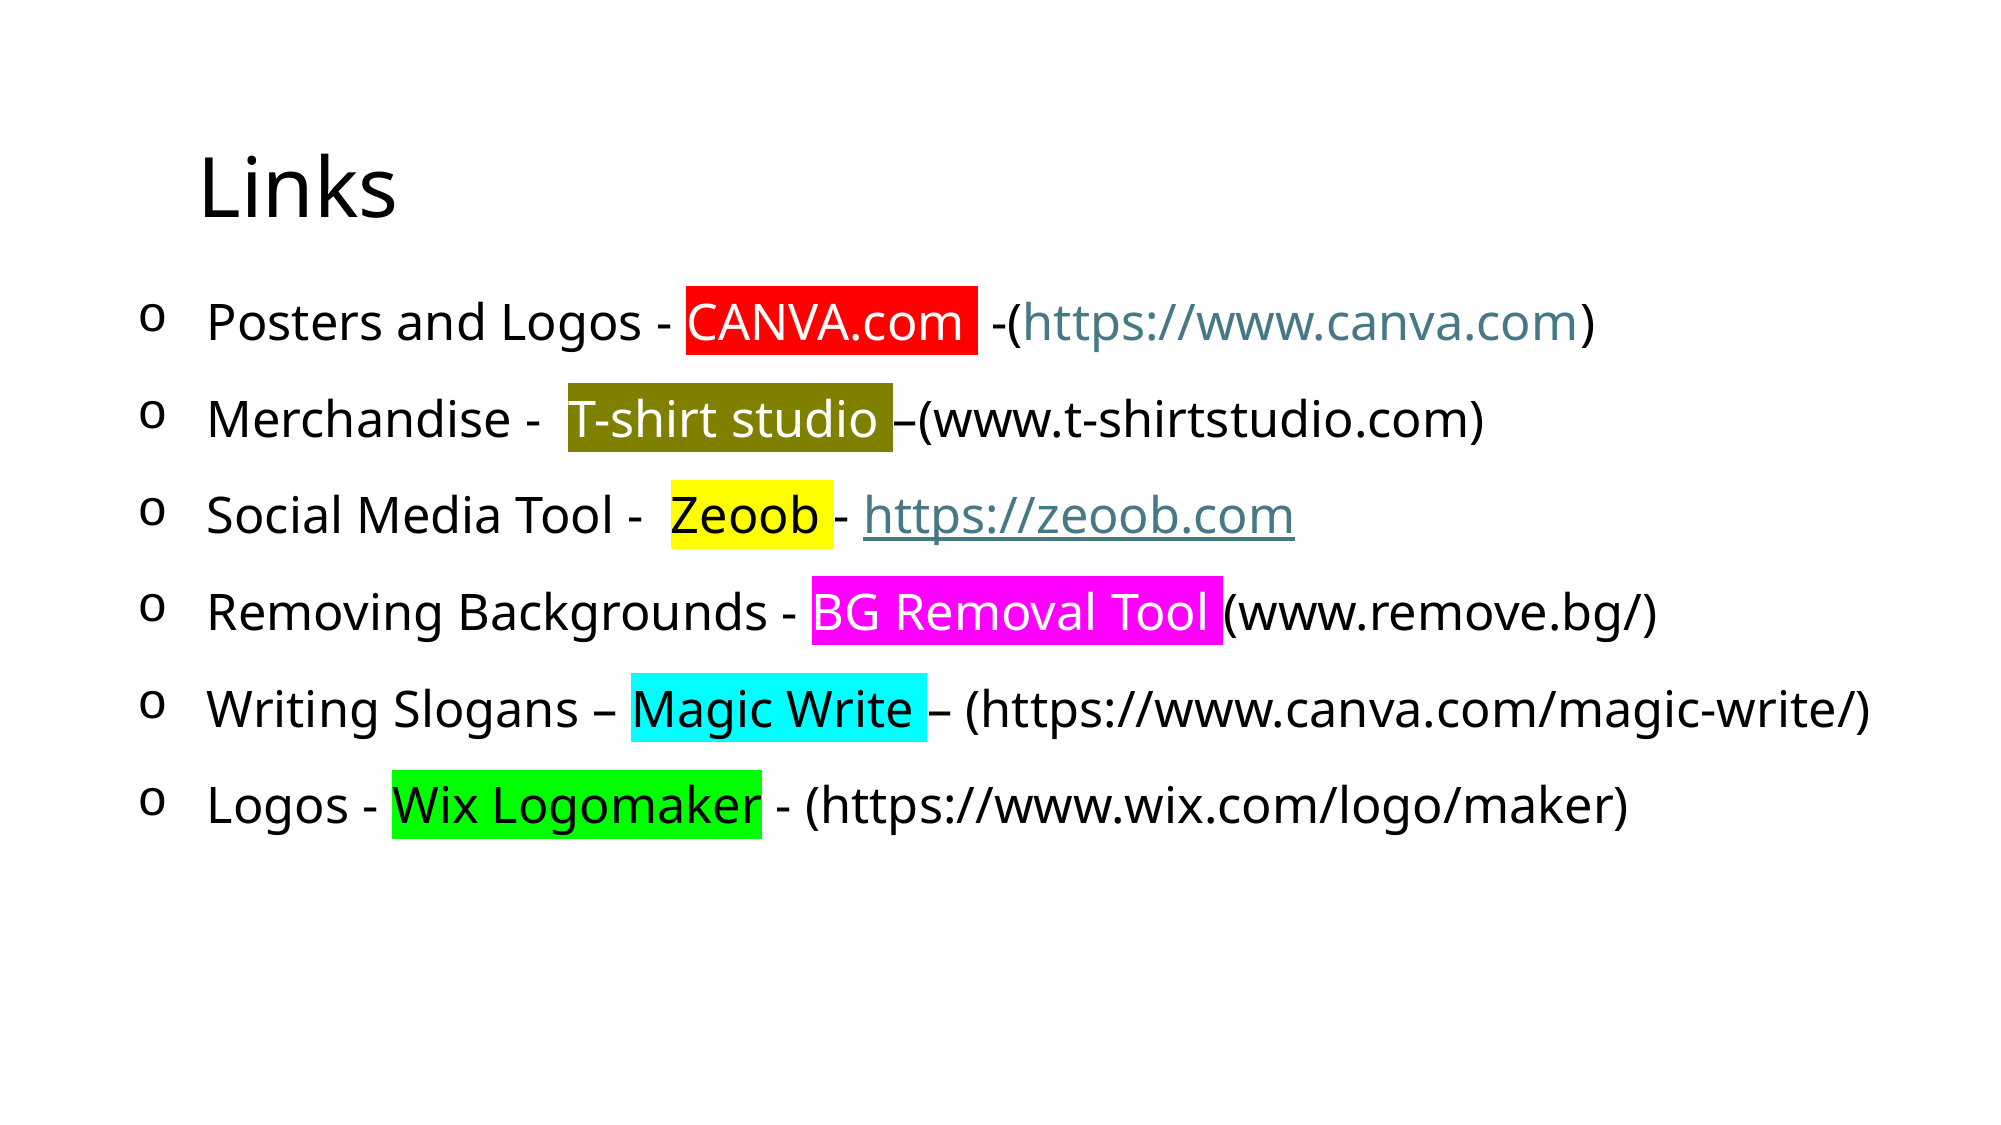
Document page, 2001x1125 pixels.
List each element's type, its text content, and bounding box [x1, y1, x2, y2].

list Posters and Logos - CANVA.com -(https://www.canva.com) Merchandise - T-shirt studio –(www.t-shirtstudio.com) Social Media Tool - Zeoob - https://zeoob.com Removing Backgrounds - BG Removal Tool (www.remove.bg/) Writing Slogans – Magic Write – (https://www.canva.com/magic-write/) Logos - Wix Logomaker - (https://www.wix.com/logo/maker) [122, 283, 1912, 890]
title Links [183, 90, 1851, 283]
